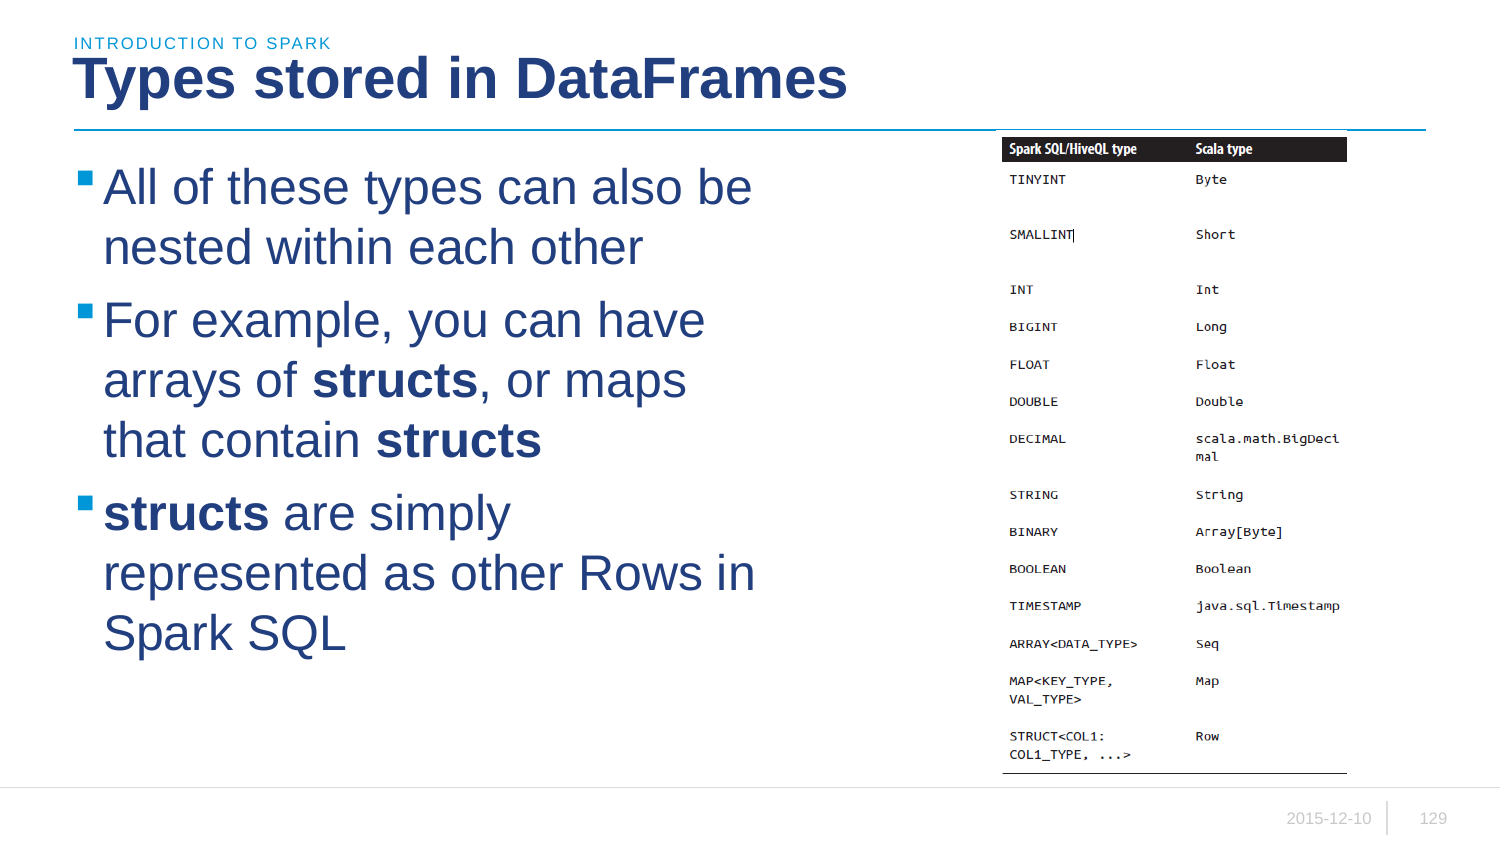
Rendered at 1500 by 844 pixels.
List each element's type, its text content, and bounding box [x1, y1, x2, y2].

picture [996, 131, 1347, 778]
list All of these types can also be nested within each other For example, you can have arrays of structs, or maps that contain structs structs are simply represented as other Rows in Spark SQL [73, 154, 758, 707]
title Types stored in DataFrames [72, 75, 1171, 112]
list introduction to sparK [73, 32, 1172, 53]
